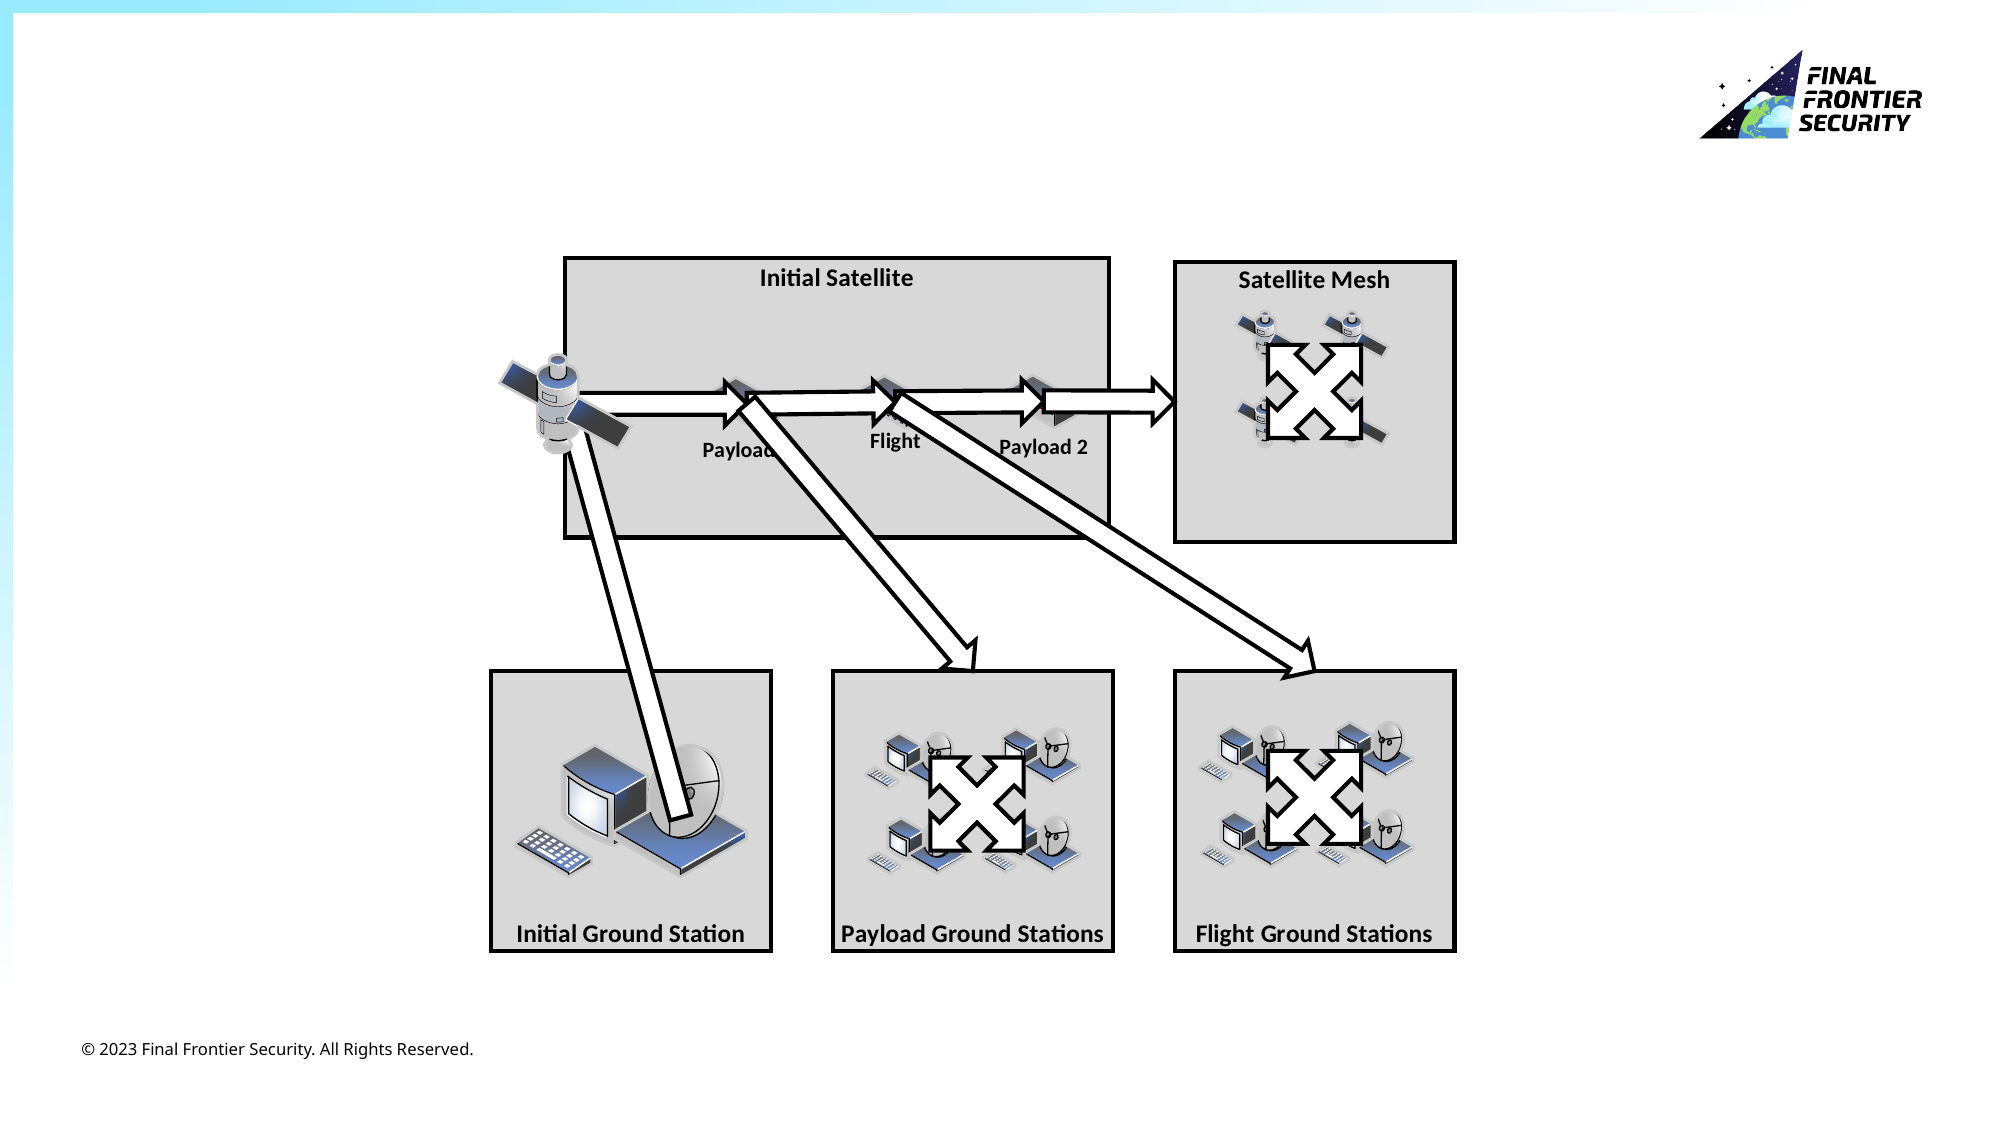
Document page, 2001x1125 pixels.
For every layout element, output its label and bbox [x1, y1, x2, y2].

text_box [484, 251, 1460, 957]
picture [1690, 40, 1931, 148]
